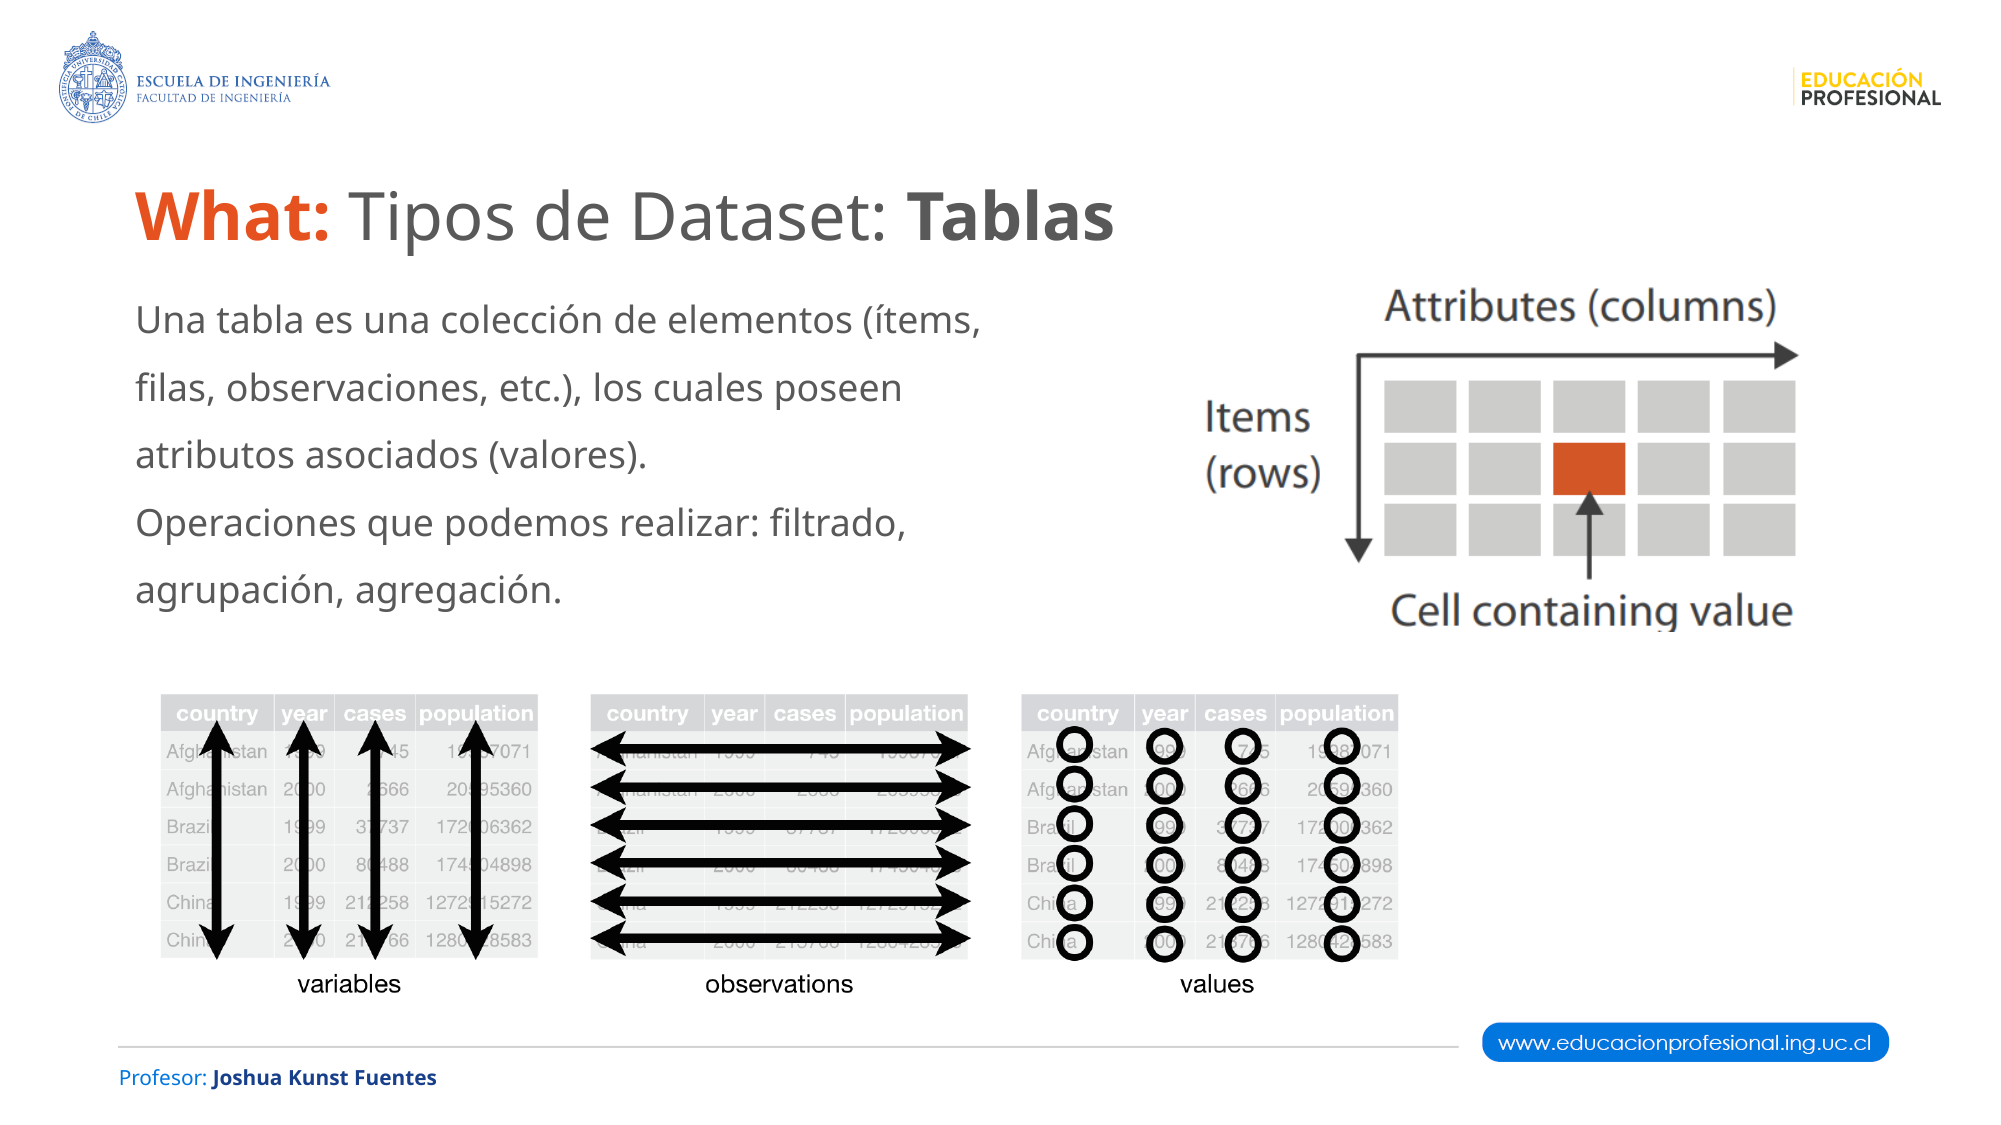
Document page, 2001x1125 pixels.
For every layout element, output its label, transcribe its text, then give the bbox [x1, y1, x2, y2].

text_box What: Tipos de Dataset: Tablas [120, 86, 1251, 261]
text_box Una tabla es una colección de elementos (ítems, filas, observaciones, etc.), los cuales poseen atributos asociados (valores). Operaciones que podemos realizar: filtrado, agrupación, agregación. [120, 266, 1035, 619]
picture [0, 0, 2000, 1125]
